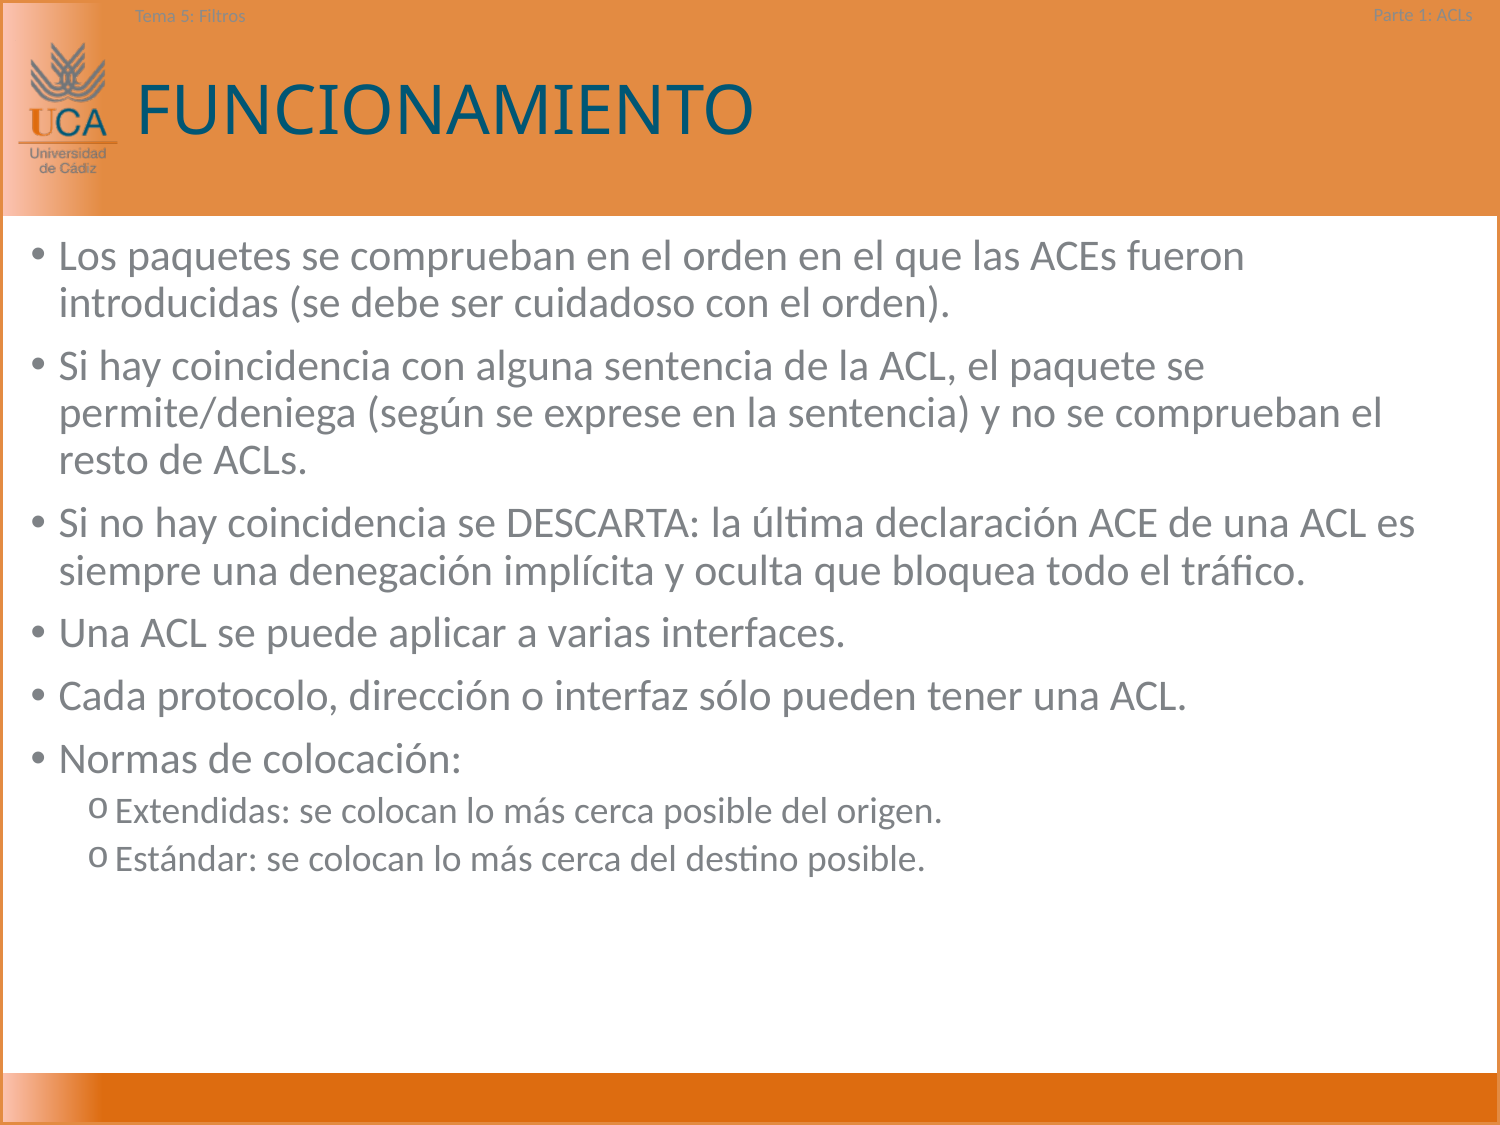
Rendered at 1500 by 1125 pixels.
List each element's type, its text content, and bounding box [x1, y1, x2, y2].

title FUNCIONAMIENTO [120, 48, 1488, 176]
picture [15, 40, 121, 176]
list Los paquetes se comprueban en el orden en el que las ACEs fueron introducidas (se debe ser cuidadoso con el orden). Si hay coincidencia con alguna sentencia de la ACL, el paquete se permite/deniega (según se exprese en la sentencia) y no se comprueban el resto de ACLs. Si no hay coincidencia se DESCARTA: la última declaración ACE de una ACL es siempre una denegación implícita y oculta que bloquea todo el tráfico. Una ACL se puede aplicar a varias interfaces. Cada protocolo, dirección o interfaz sólo pueden tener una ACL. Normas de colocación: Extendidas: se colocan lo más cerca posible del origen. Estándar: se colocan lo más cerca del destino posible. [15, 225, 1488, 1074]
